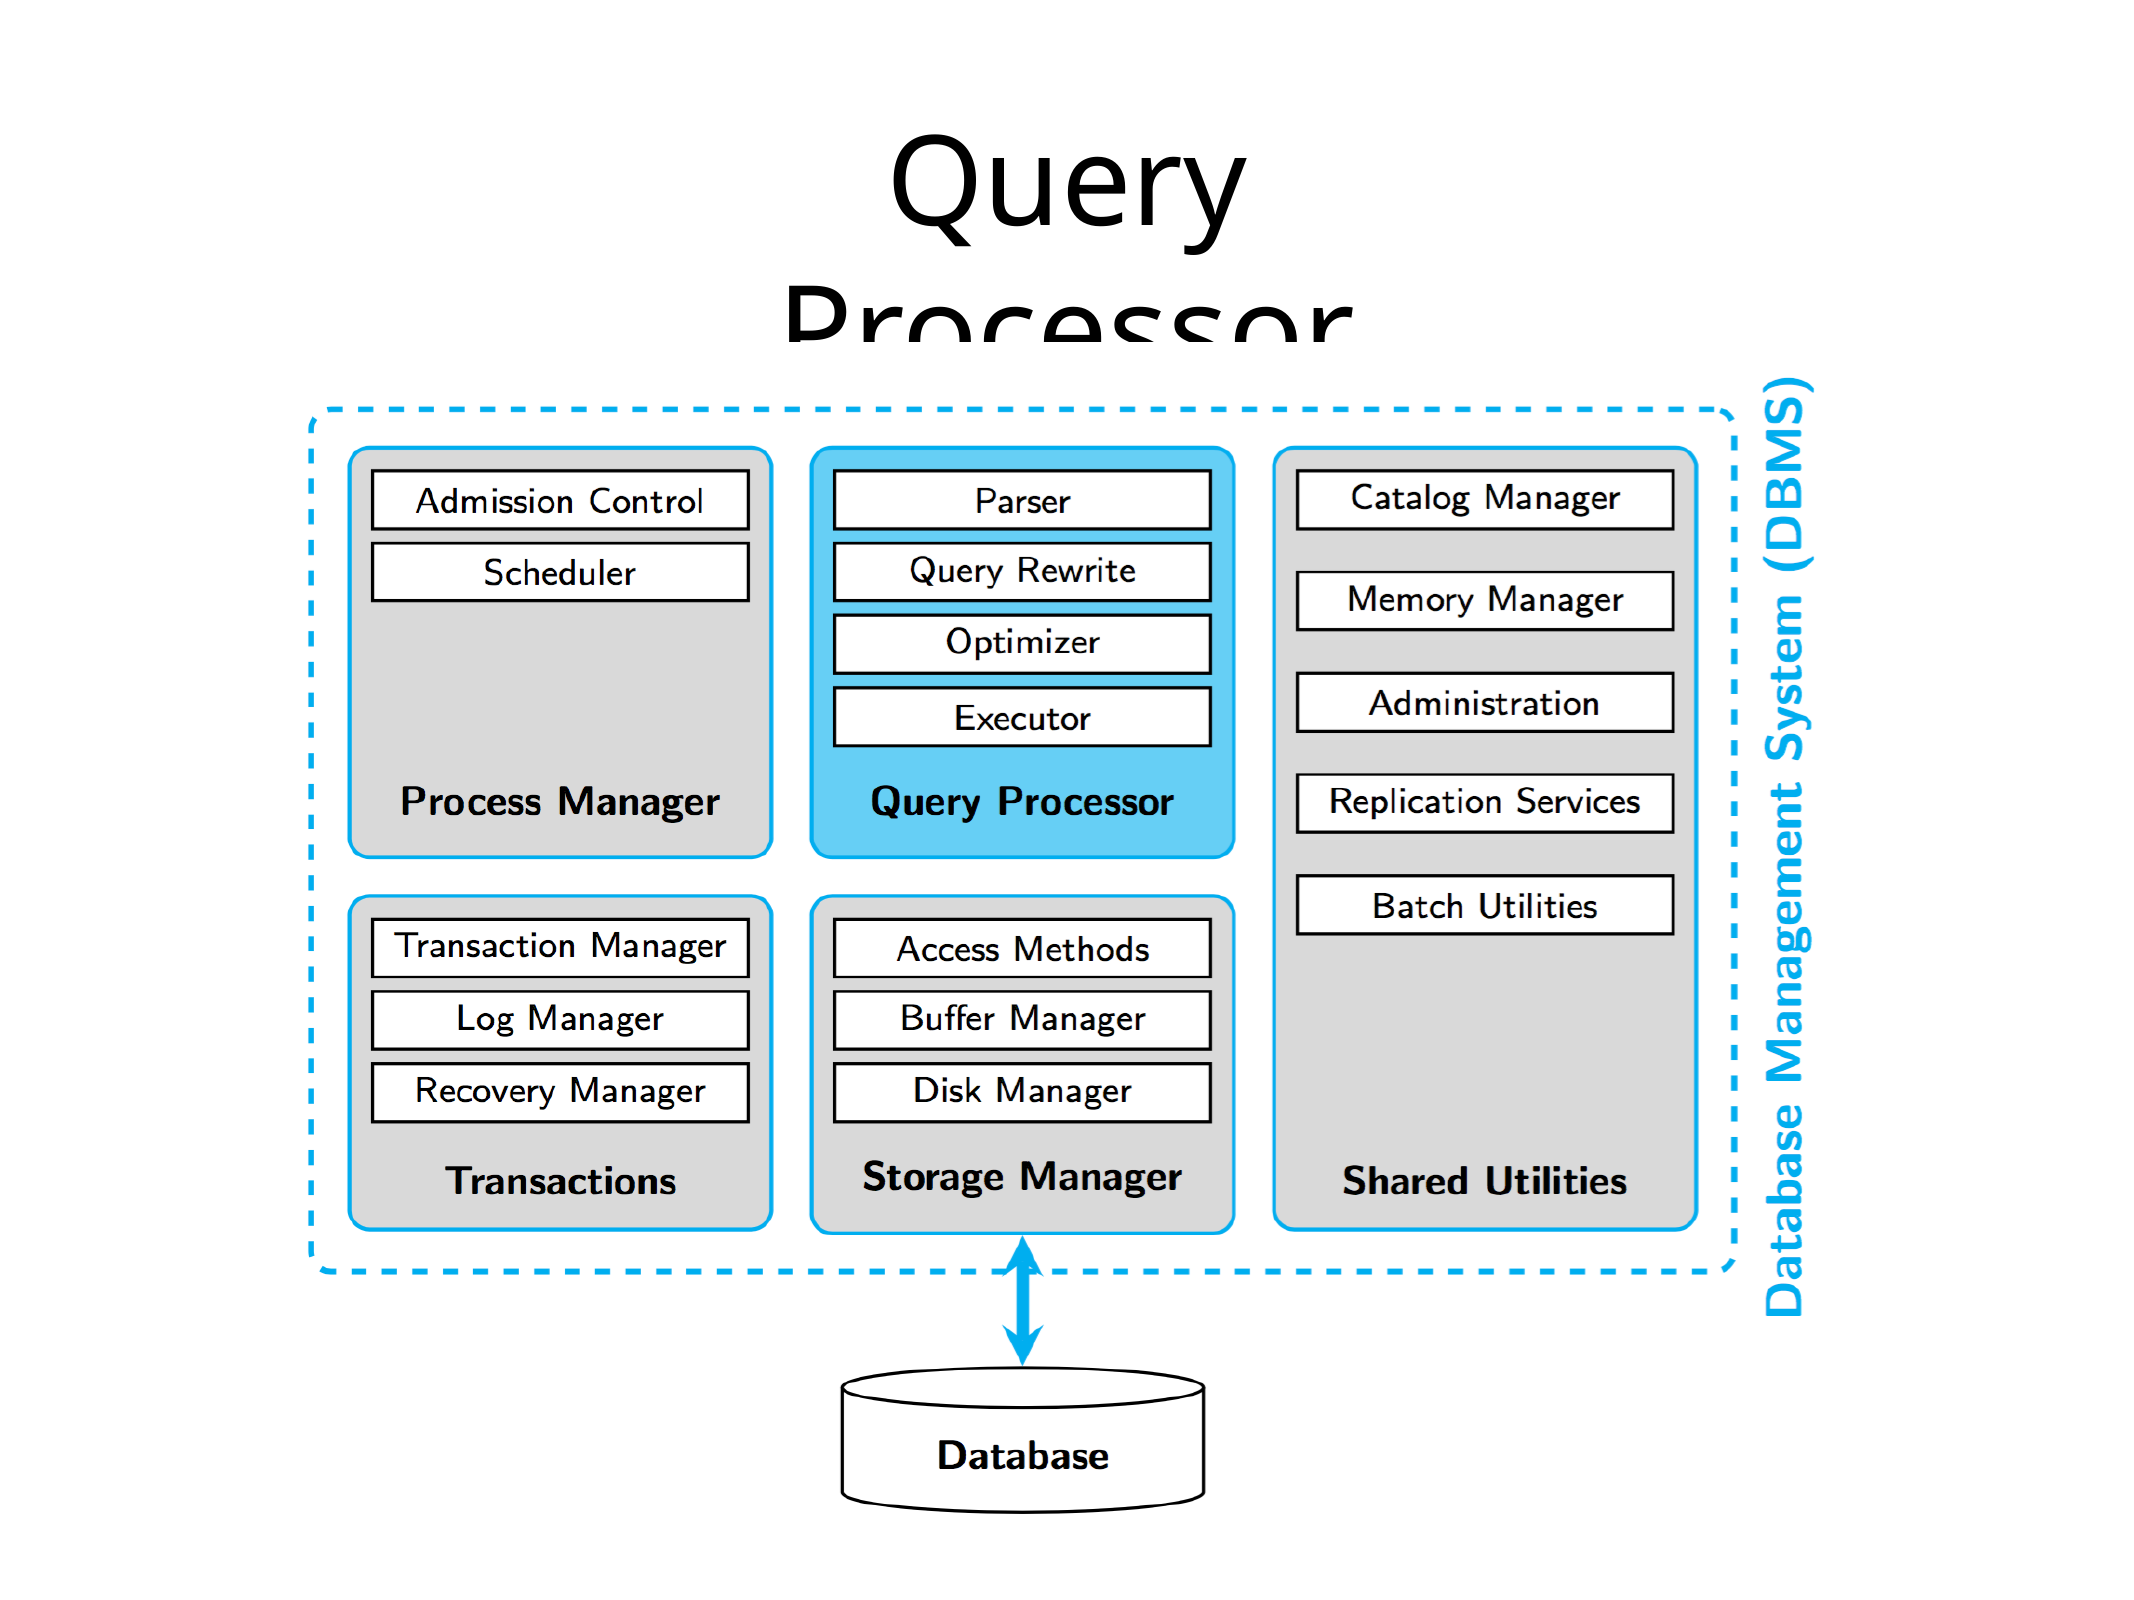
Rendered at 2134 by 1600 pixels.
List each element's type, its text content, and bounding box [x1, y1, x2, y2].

picture [232, 342, 1902, 1545]
text_box Query Processor [588, 91, 1545, 340]
